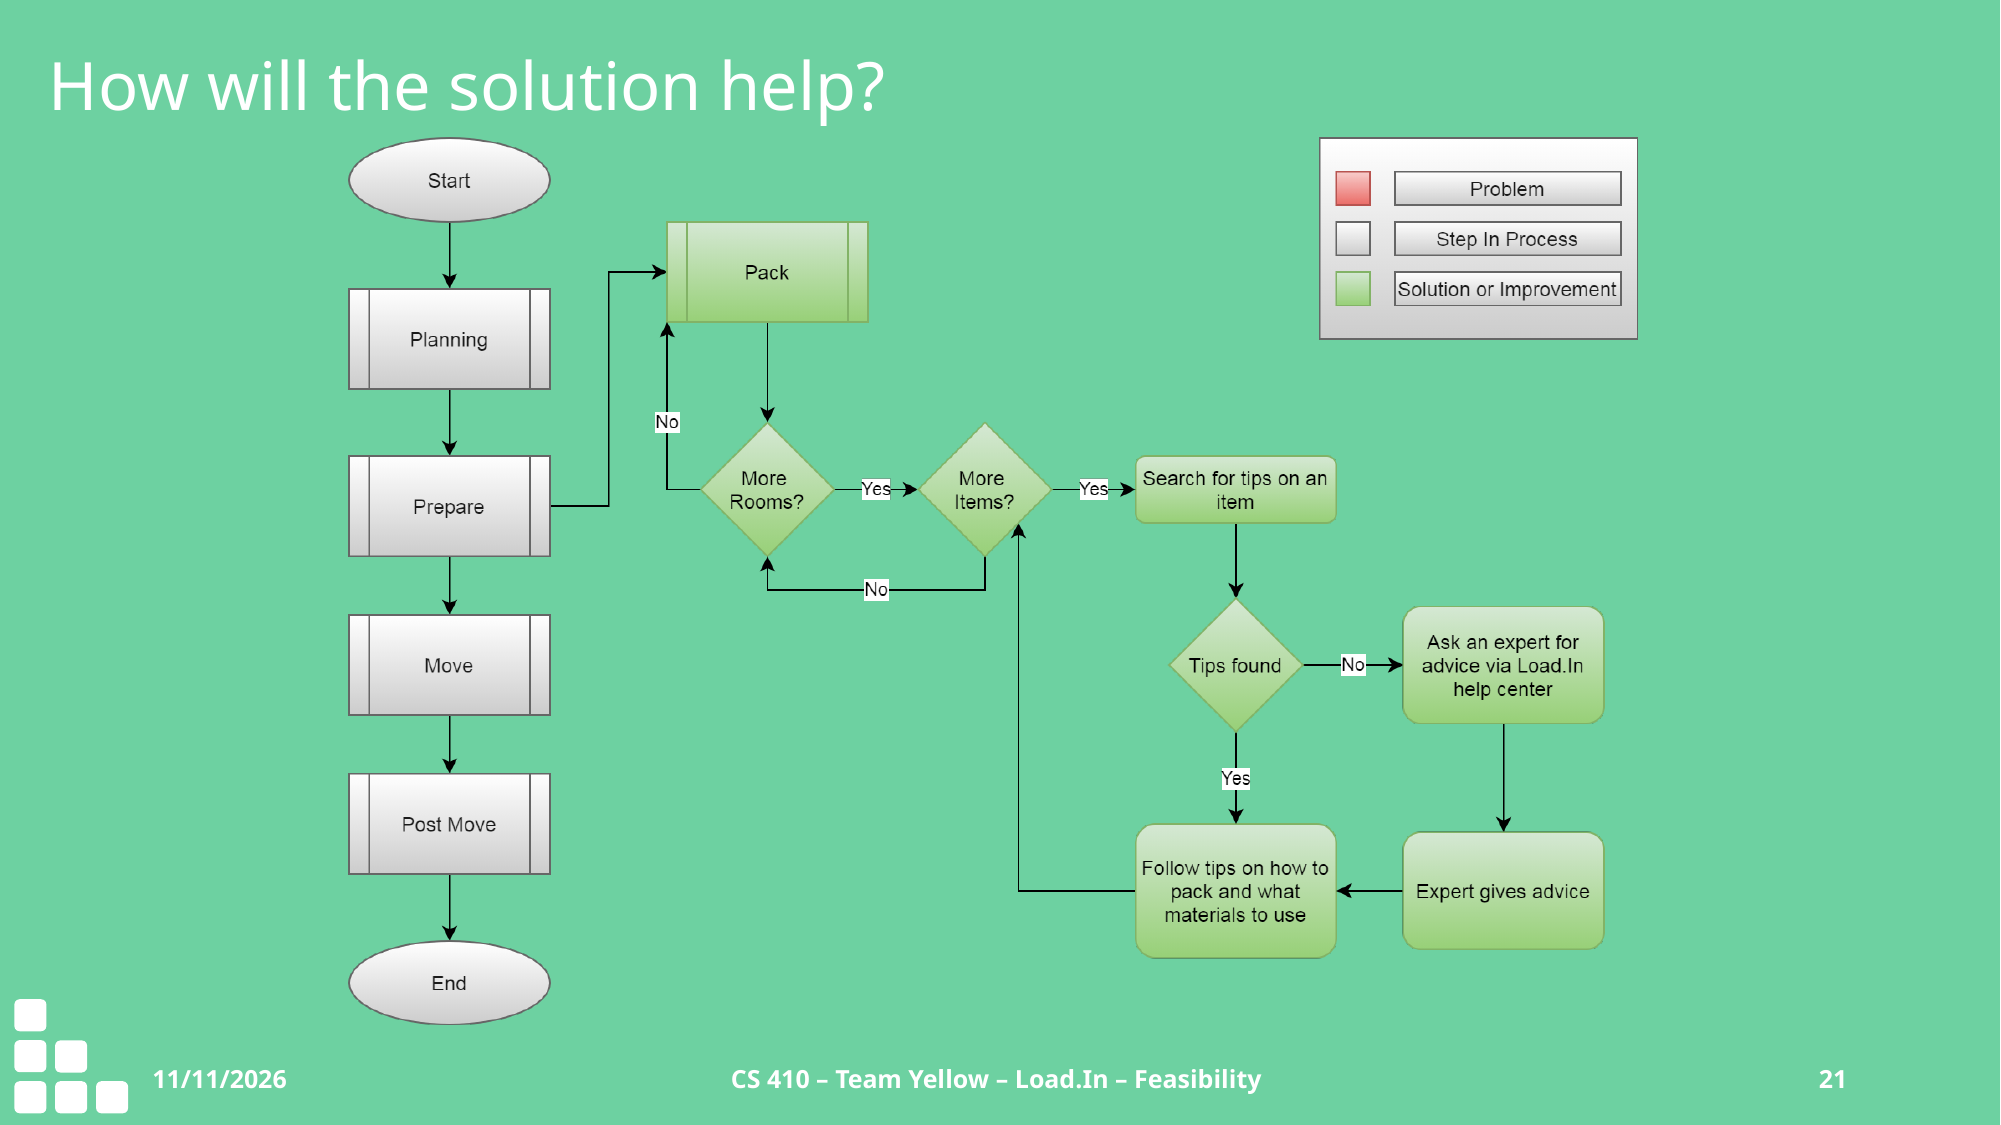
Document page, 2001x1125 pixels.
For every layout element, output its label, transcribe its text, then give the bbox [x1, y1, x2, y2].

text_box How will the solution help? [34, 36, 902, 131]
slide_number 21 [1412, 1035, 1863, 1125]
picture [348, 137, 1638, 1026]
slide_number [137, 1035, 588, 1125]
footer CS 410 – Team Yellow – Load.In – Feasibility [662, 1035, 1338, 1125]
